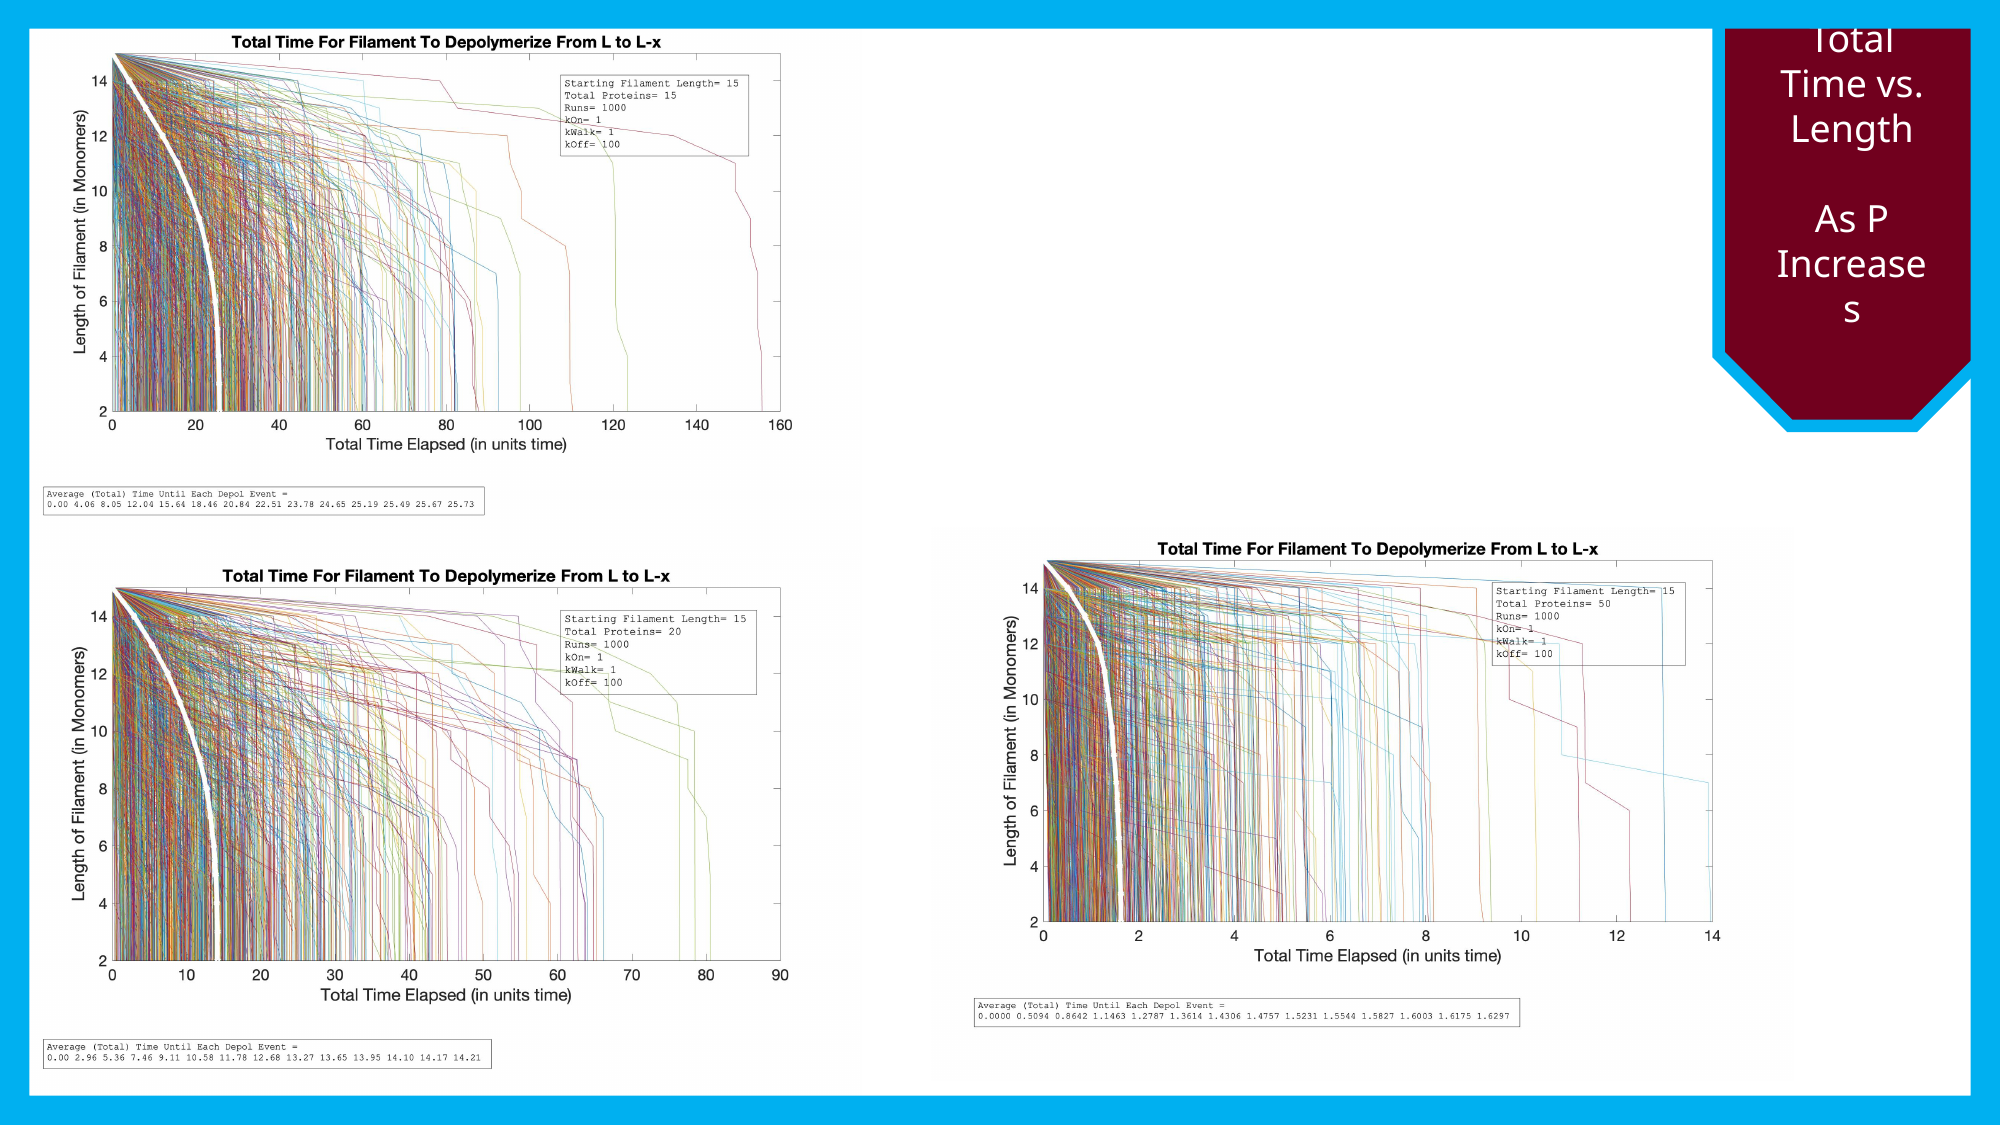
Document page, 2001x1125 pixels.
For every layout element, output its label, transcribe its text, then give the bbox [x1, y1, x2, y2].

text_box Total Time vs. Length As P Increases [1717, 30, 1970, 427]
picture [931, 527, 1794, 1081]
text_box [0, 0, 2000, 1125]
picture [30, 29, 862, 1095]
